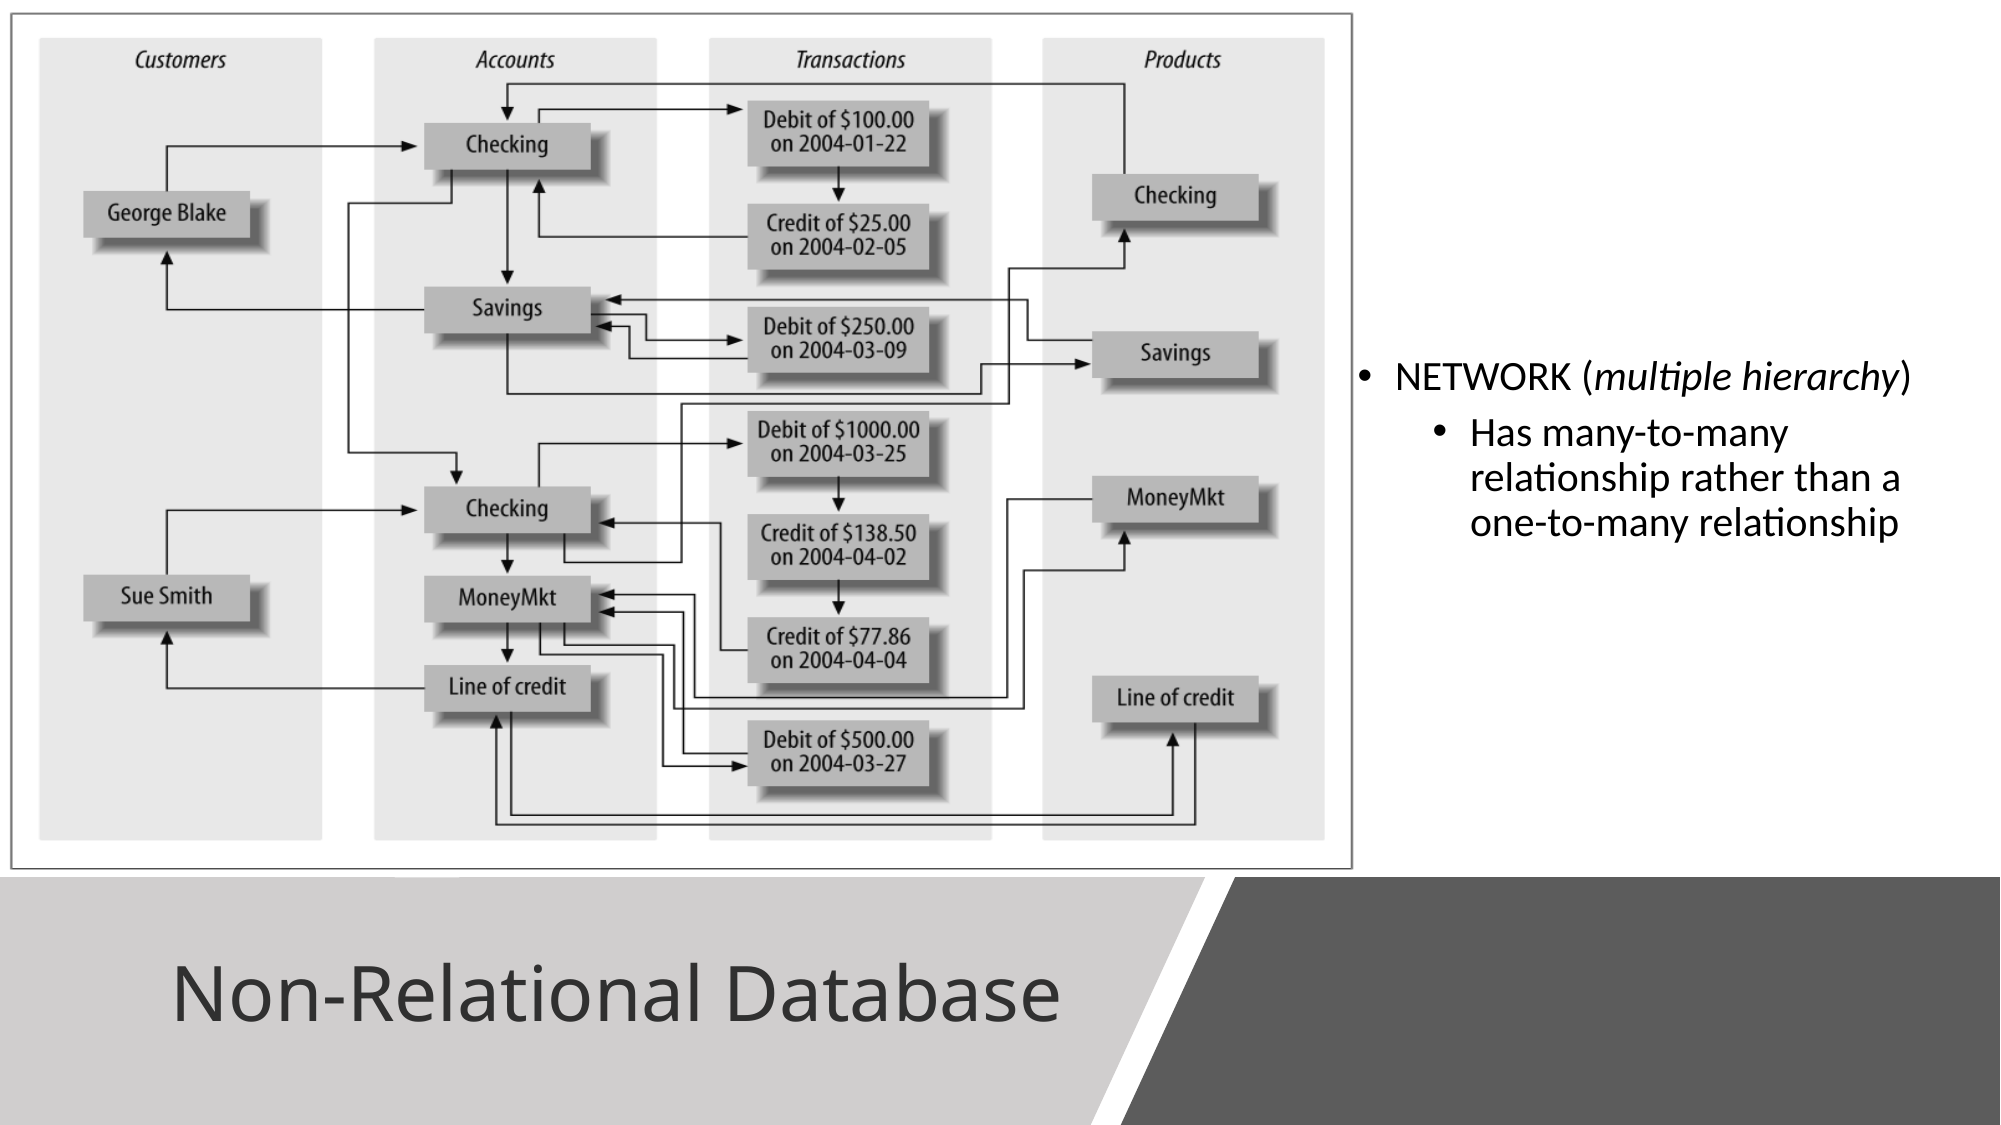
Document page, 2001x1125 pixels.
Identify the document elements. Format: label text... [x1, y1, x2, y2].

list NETWORK (multiple hierarchy) Has many-to-many relationship rather than a one-to-many relationship [1383, 120, 2000, 780]
title Non-Relational Database [155, 907, 1090, 1087]
text_box [1119, 875, 2000, 1125]
text_box [0, 875, 1207, 1125]
picture [0, 0, 1383, 870]
